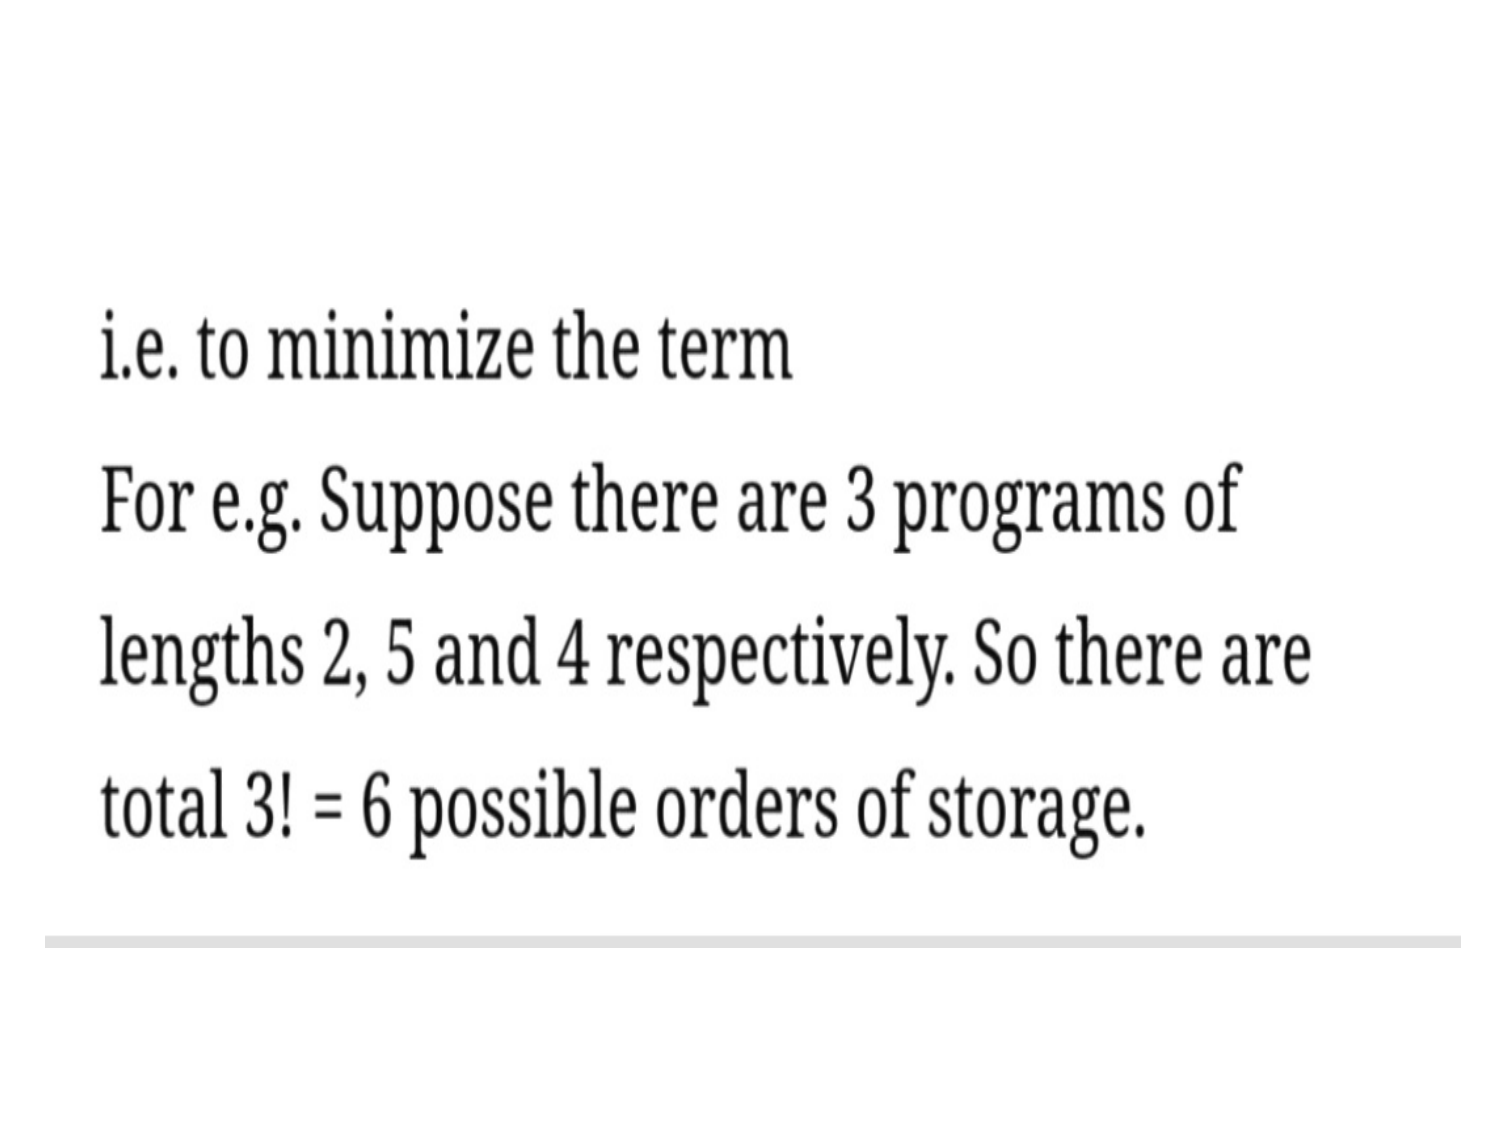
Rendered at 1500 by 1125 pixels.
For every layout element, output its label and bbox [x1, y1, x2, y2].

picture [45, 197, 1461, 949]
